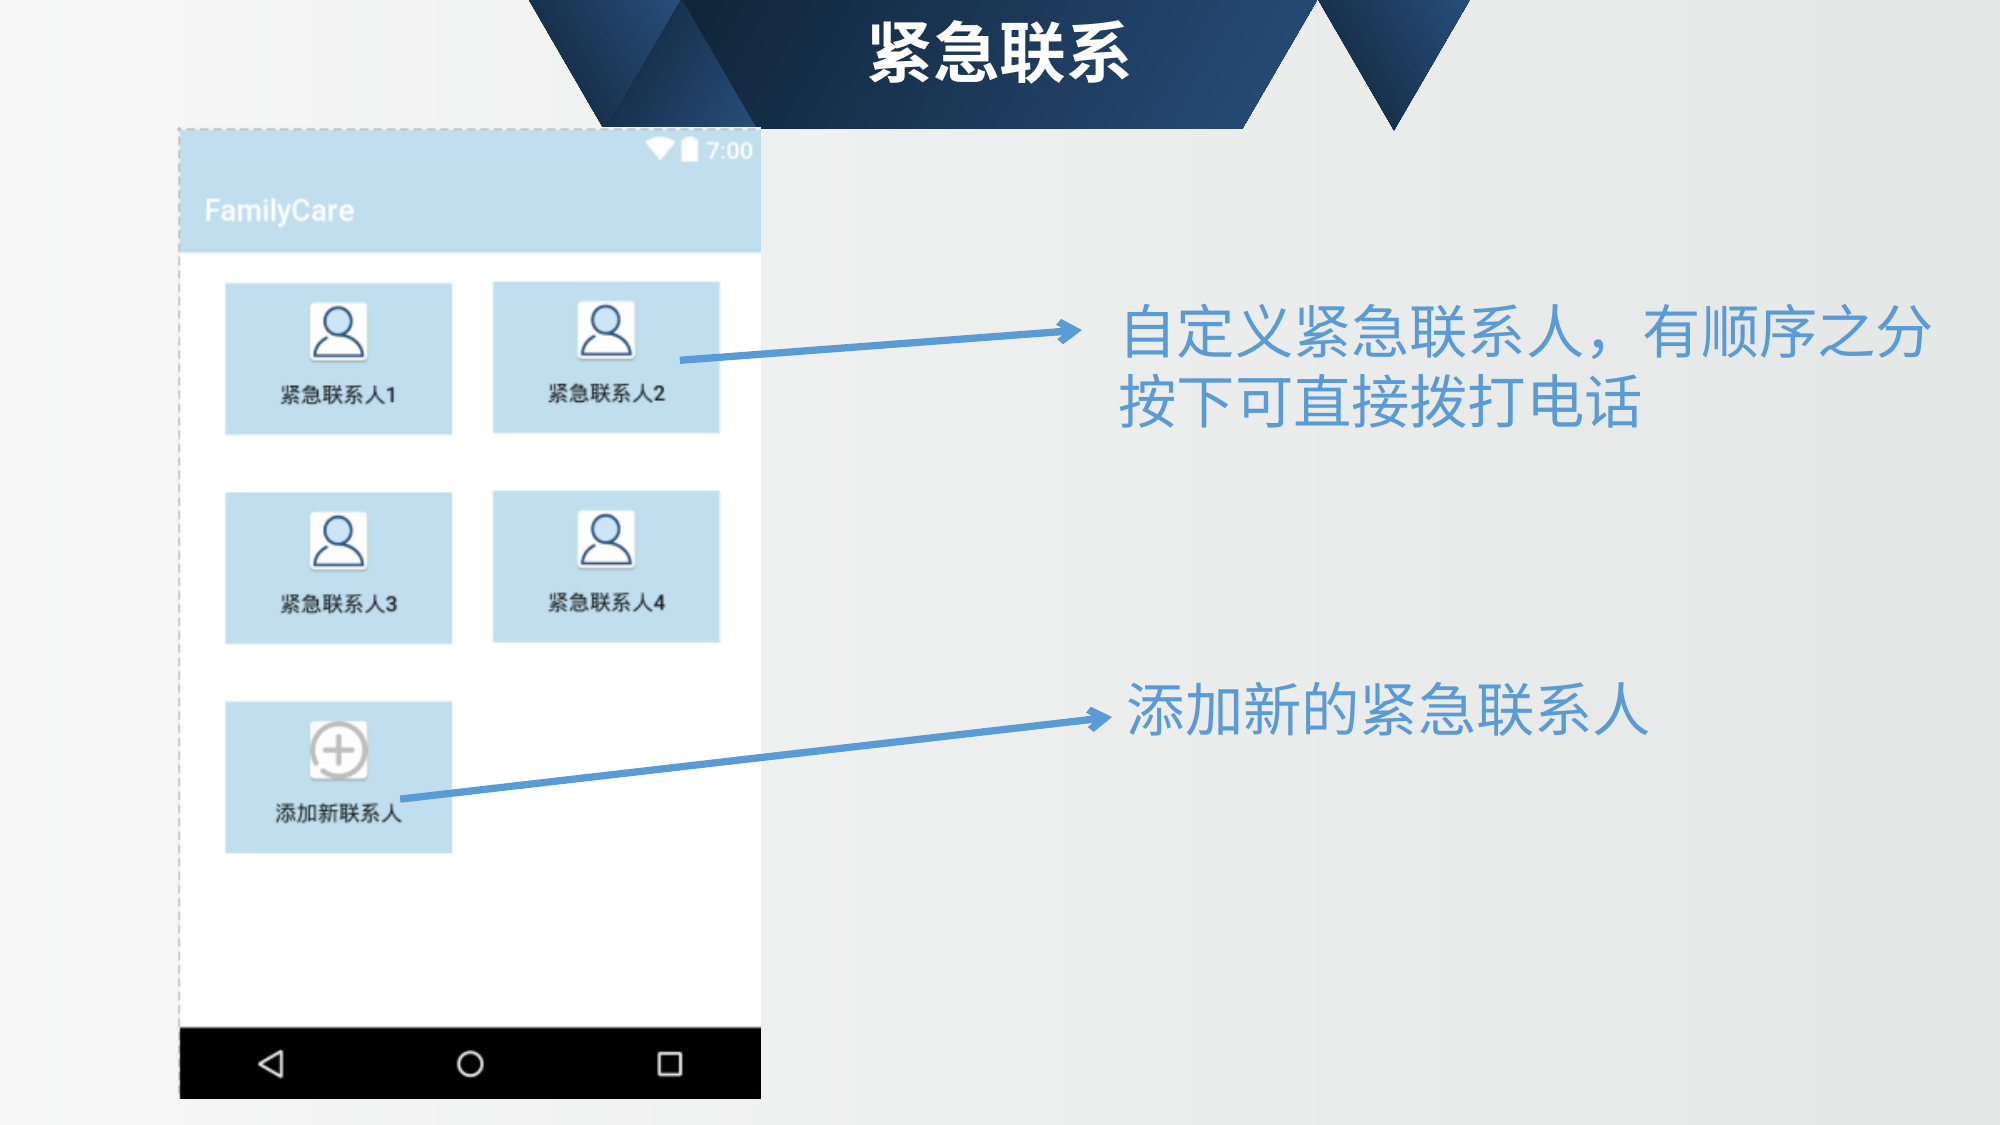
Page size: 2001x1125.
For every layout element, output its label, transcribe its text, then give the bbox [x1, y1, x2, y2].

text_box 添加新的紧急联系人 [1112, 665, 1982, 751]
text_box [679, 330, 1082, 361]
text_box 自定义紧急联系人，有顺序之分 按下可直接拨打电话 [1103, 288, 1973, 443]
title 紧急联系 [734, 4, 1266, 107]
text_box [400, 717, 1112, 800]
picture [177, 127, 762, 1099]
